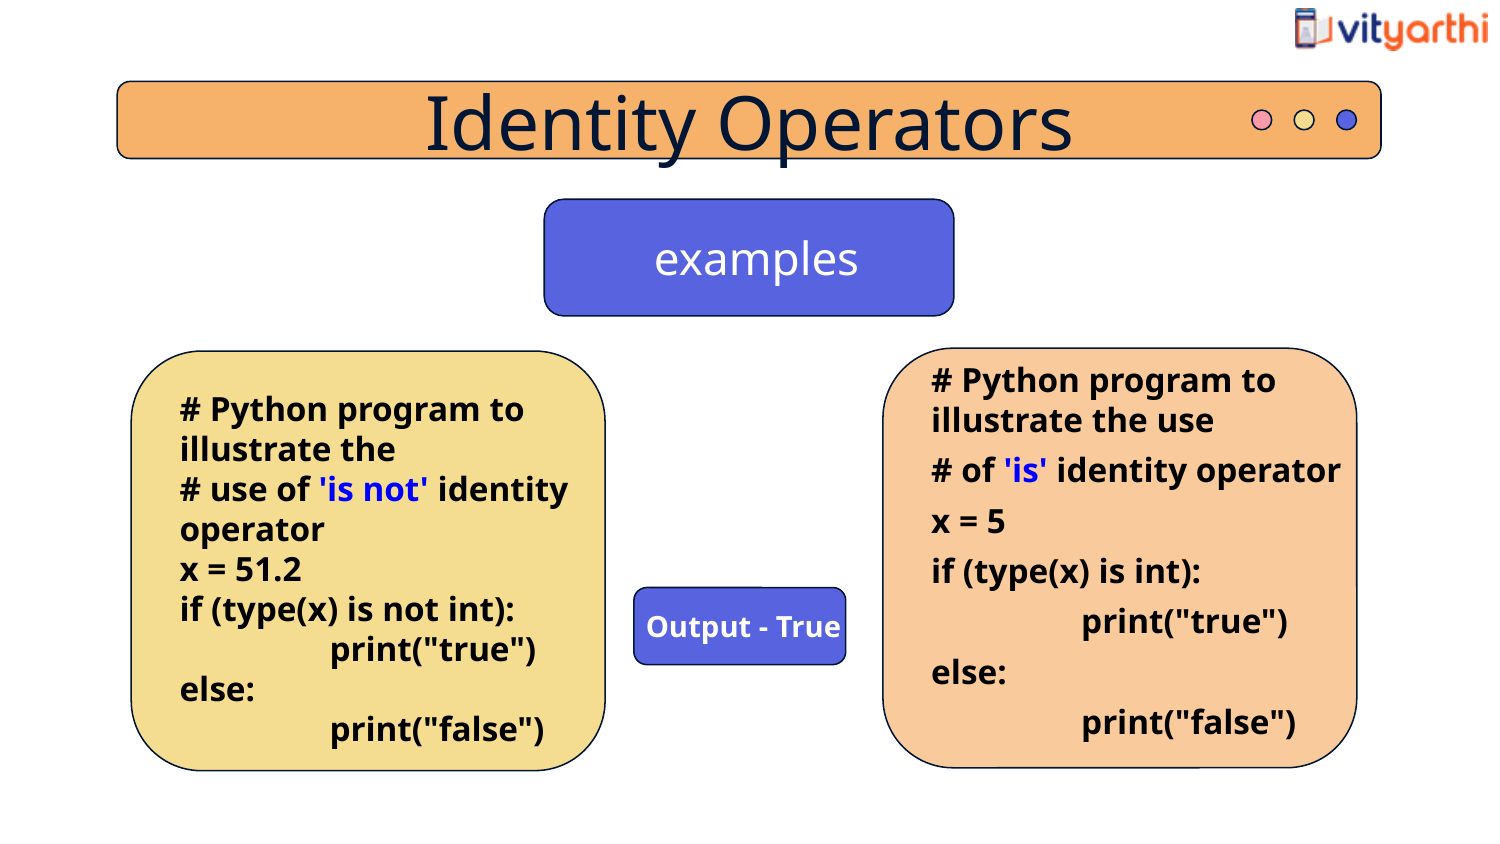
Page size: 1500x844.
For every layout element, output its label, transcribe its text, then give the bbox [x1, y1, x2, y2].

text_box examples [584, 210, 918, 305]
text_box [882, 348, 1346, 765]
text_box [635, 587, 844, 594]
text_box # Python program to illustrate the use # of 'is' identity operator x = 5 if (type(x) is int): print("true") else: print("false") [931, 380, 1374, 771]
text_box # Python program to illustrate the # use of 'is not' identity operator x = 51.2 if (type(x) is not int): print("true") else: print("false") [179, 408, 622, 809]
text_box Identity Operators [223, 72, 1276, 167]
text_box Output - True [634, 594, 865, 657]
text_box [131, 351, 604, 768]
text_box [117, 81, 223, 159]
text_box [544, 199, 954, 316]
picture [1295, 8, 1488, 51]
text_box [635, 657, 845, 665]
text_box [1251, 109, 1357, 131]
text_box [131, 382, 142, 410]
text_box [1276, 81, 1382, 159]
